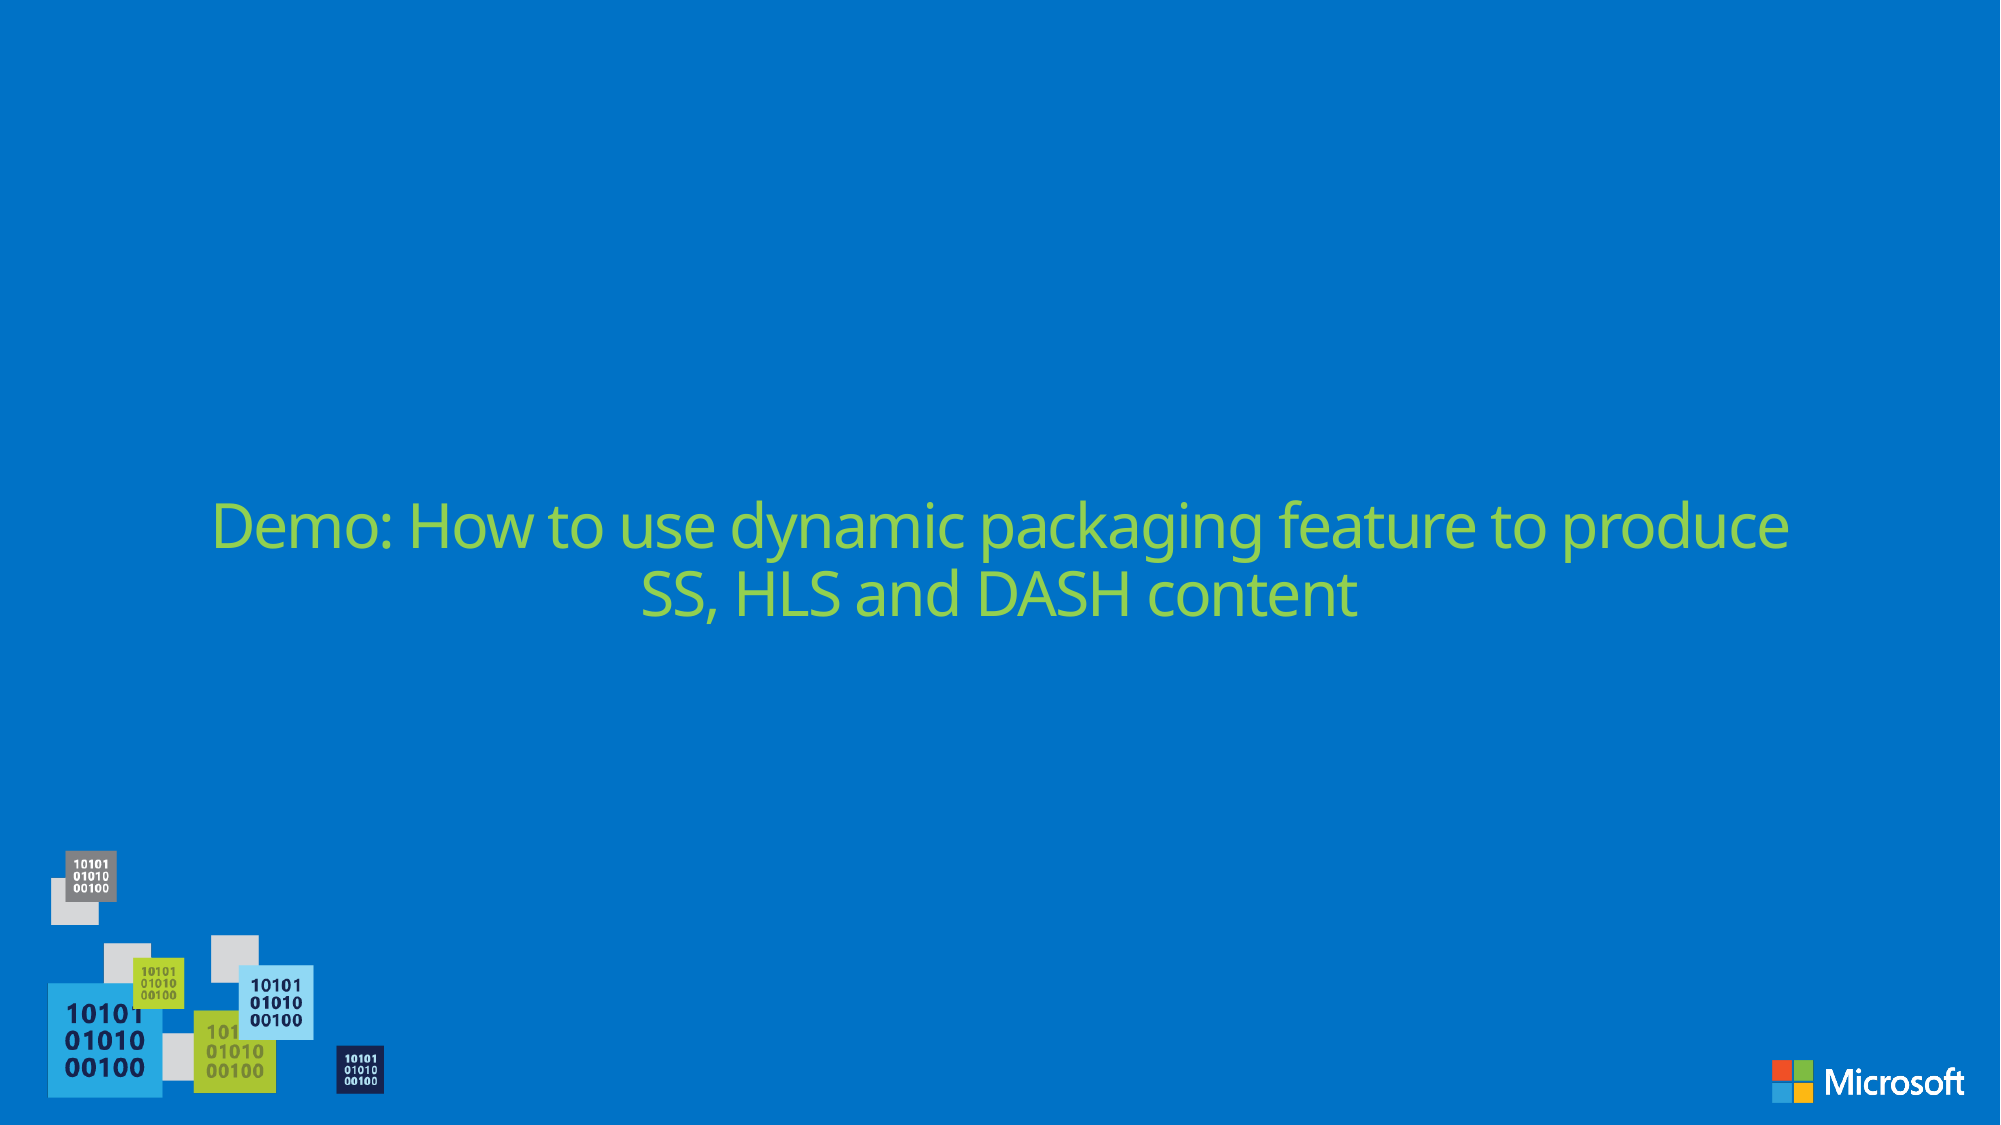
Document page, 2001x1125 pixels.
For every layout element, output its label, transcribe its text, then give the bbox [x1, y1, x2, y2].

picture [17, 808, 463, 1125]
picture [1772, 1060, 1965, 1103]
title Demo: How to use dynamic packaging feature to produce SS, HLS and DASH content [172, 487, 1828, 638]
